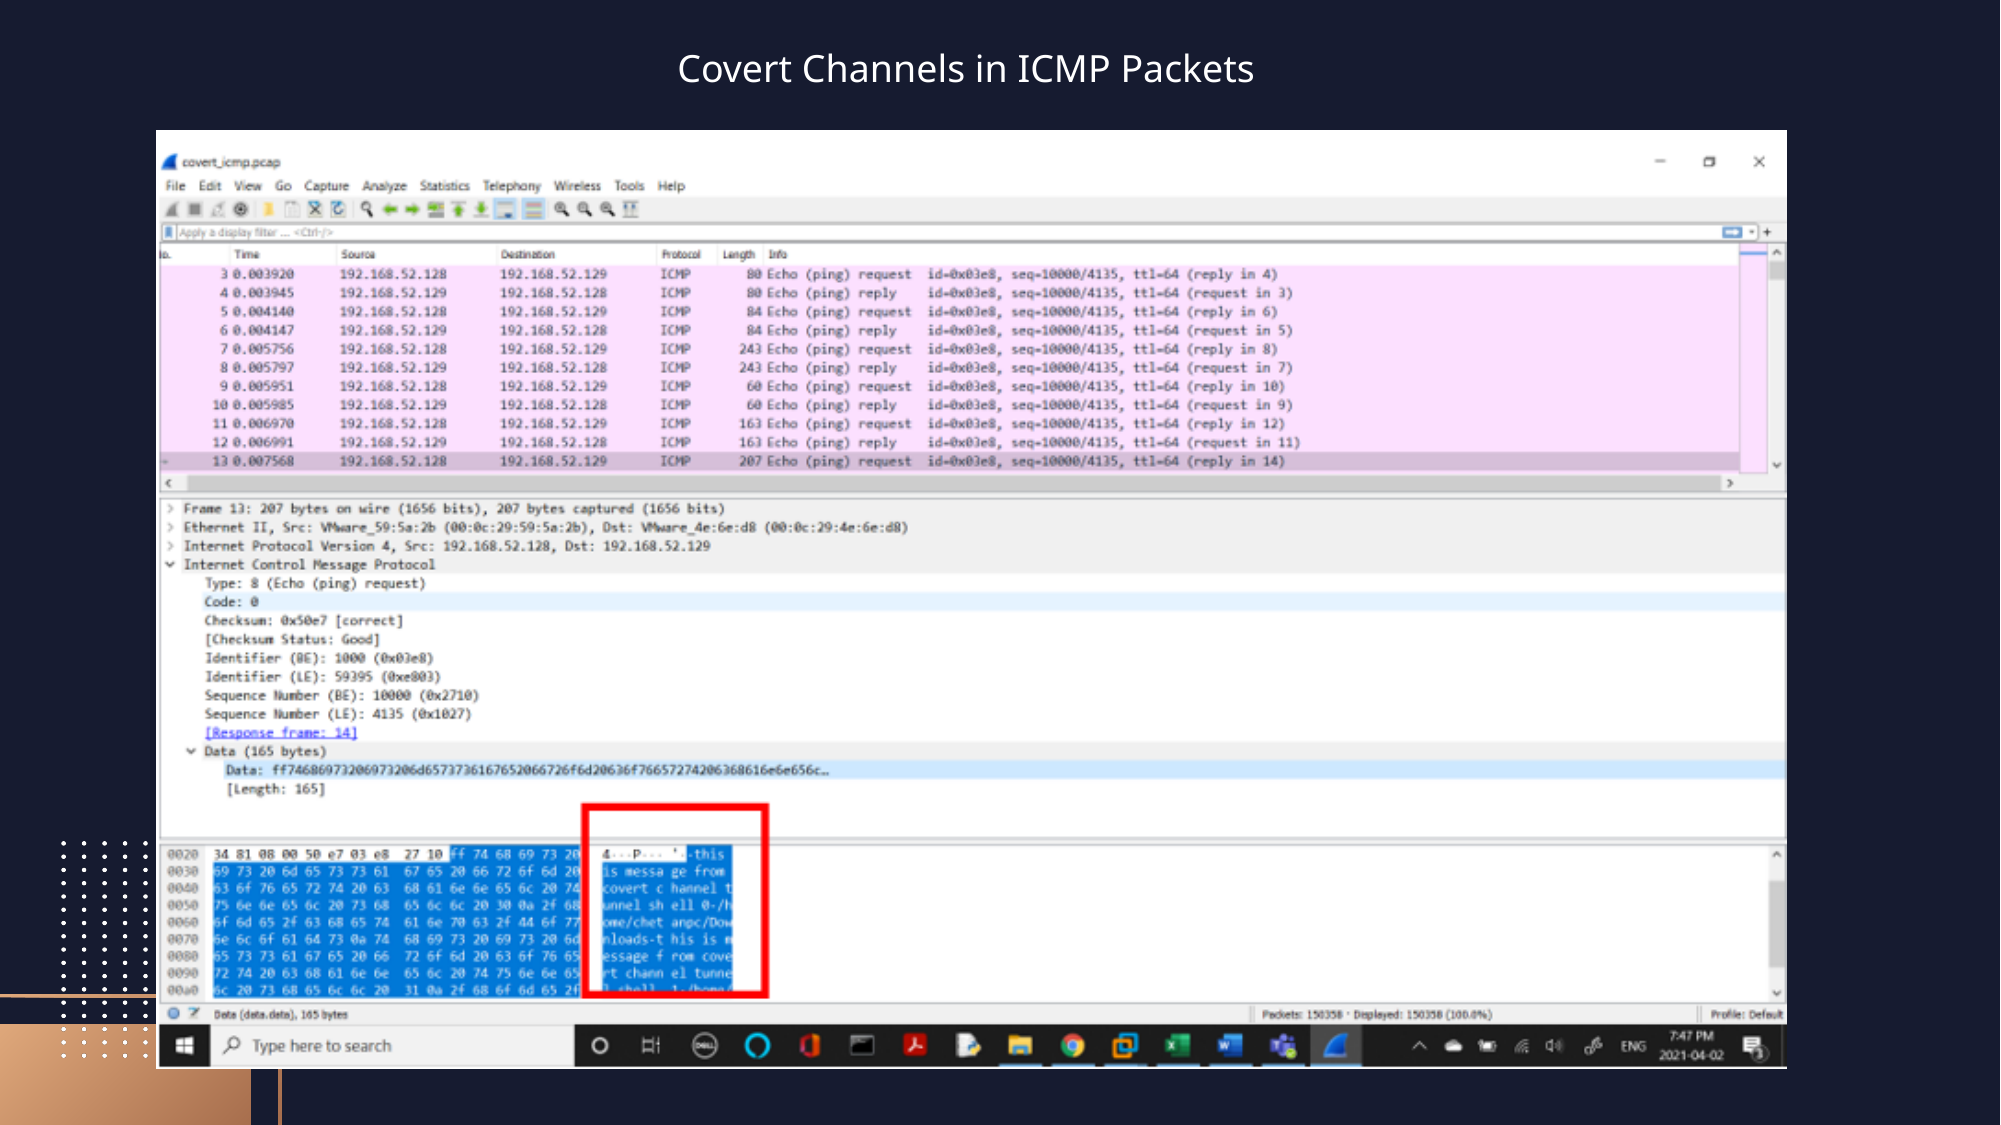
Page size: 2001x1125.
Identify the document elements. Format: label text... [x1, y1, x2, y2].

picture [156, 130, 1787, 1070]
picture [61, 841, 148, 1058]
text_box Covert Channels in ICMP Packets [662, 37, 1323, 98]
